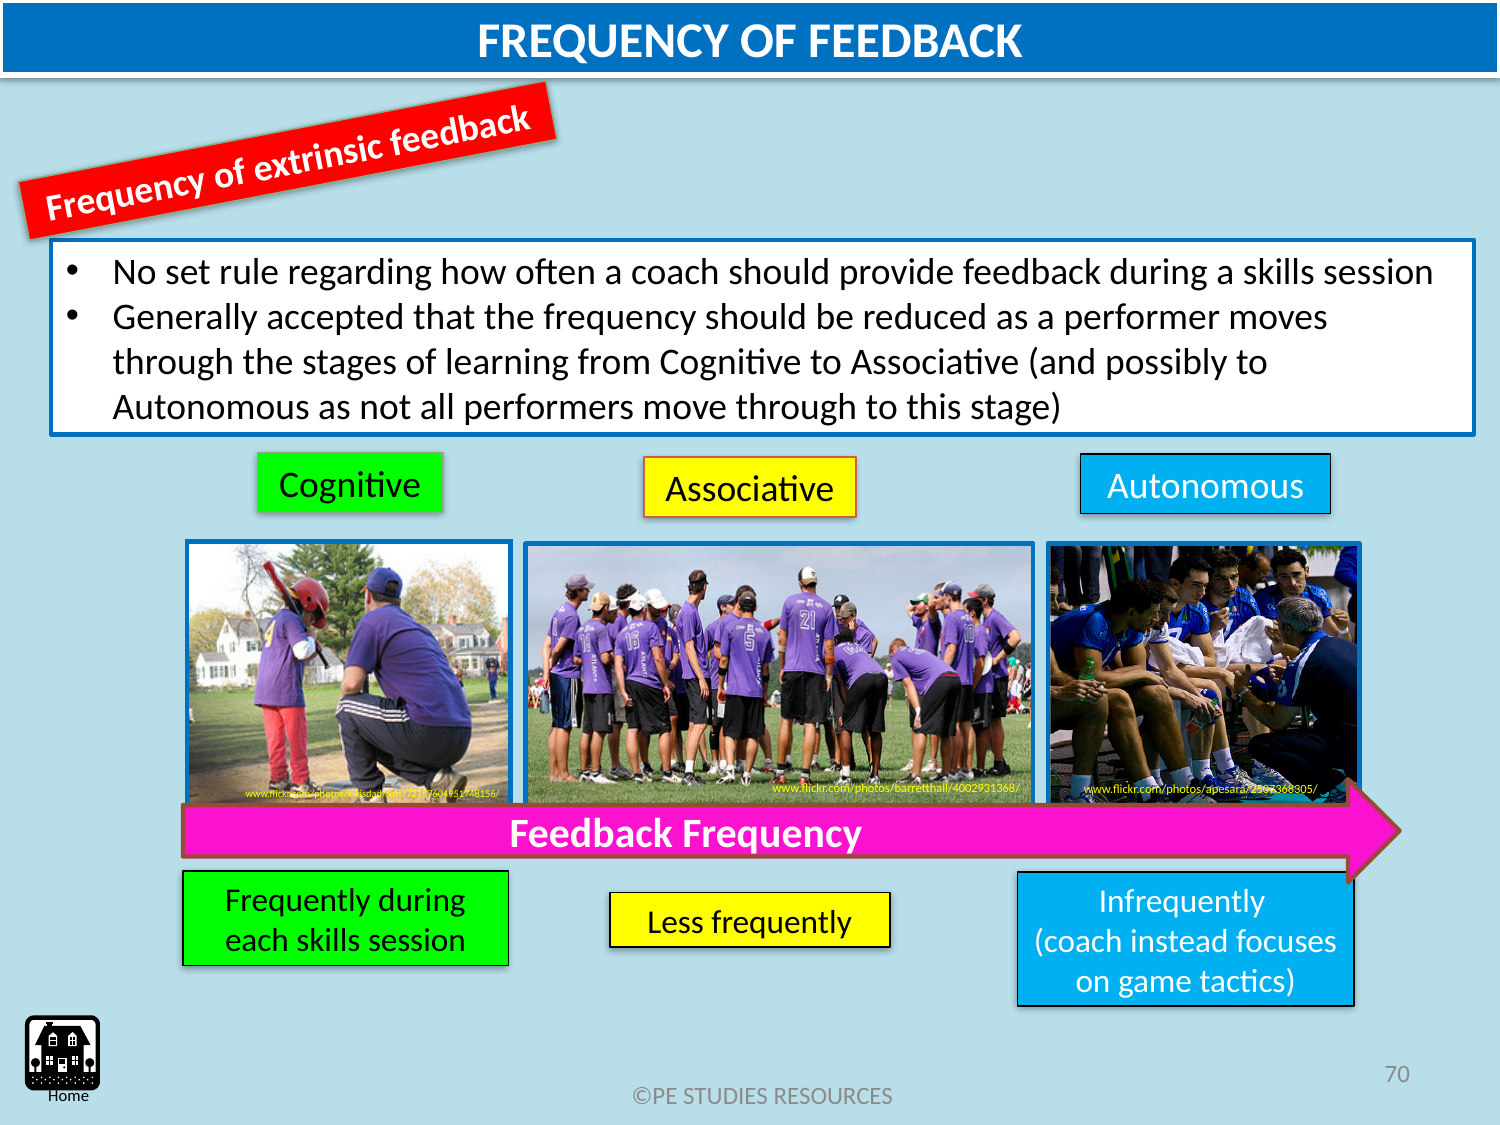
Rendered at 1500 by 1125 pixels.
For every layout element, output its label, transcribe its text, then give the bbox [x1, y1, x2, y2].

text_box Home [0, 1077, 138, 1113]
text_box Less frequently [609, 892, 891, 948]
text_box Frequency of extrinsic feedback [17, 79, 558, 241]
picture [527, 545, 1031, 805]
picture [189, 543, 509, 807]
text_box Feedback Frequency [180, 791, 1402, 885]
footer ©PE STUDIES RESOURCES [525, 1065, 1000, 1125]
text_box Frequently during each skills session [182, 870, 509, 966]
picture [24, 1015, 101, 1091]
picture [1050, 545, 1358, 847]
text_box Frequency of feedback [0, 0, 1500, 78]
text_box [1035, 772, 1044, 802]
text_box Autonomous [1080, 453, 1331, 514]
text_box Associative [643, 456, 857, 518]
text_box Infrequently (coach instead focuses on game tactics) [1017, 871, 1355, 1007]
text_box No set rule regarding how often a coach should provide feedback during a skills session Generally accepted that the frequency should be reduced as a performer moves through the stages of learning from Cognitive to Associative (and possibly to Autonomous as not all performers move through to this stage) [49, 238, 1476, 437]
slide_number 70 [1074, 1042, 1425, 1103]
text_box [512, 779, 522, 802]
text_box Cognitive [257, 452, 444, 513]
